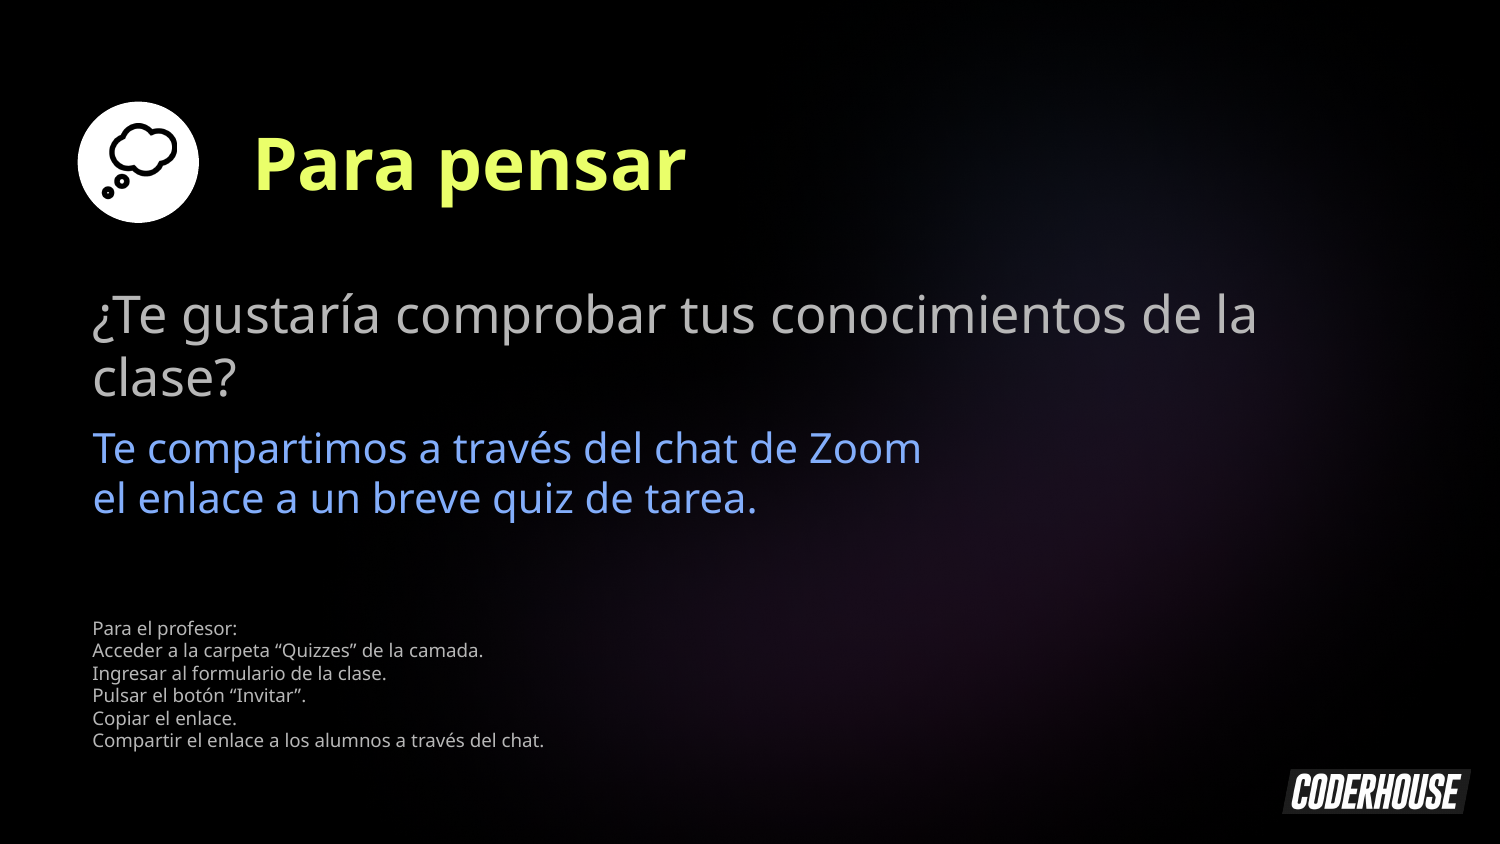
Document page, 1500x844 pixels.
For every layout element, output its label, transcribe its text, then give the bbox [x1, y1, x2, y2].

text_box Para pensar [237, 112, 1414, 222]
picture [0, 0, 1500, 844]
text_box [77, 101, 200, 224]
text_box Te compartimos a través del chat de Zoom el enlace a un breve quiz de tarea. [77, 344, 1254, 587]
text_box ¿Te gustaría comprobar tus conocimientos de la clase? Para el profesor: Acceder a la carpeta “Quizzes” de la camada. Ingresar al formulario de la clase. Pulsar el botón “Invitar”. Copiar el enlace. Compartir el enlace a los alumnos a través del chat. [77, 266, 1344, 767]
